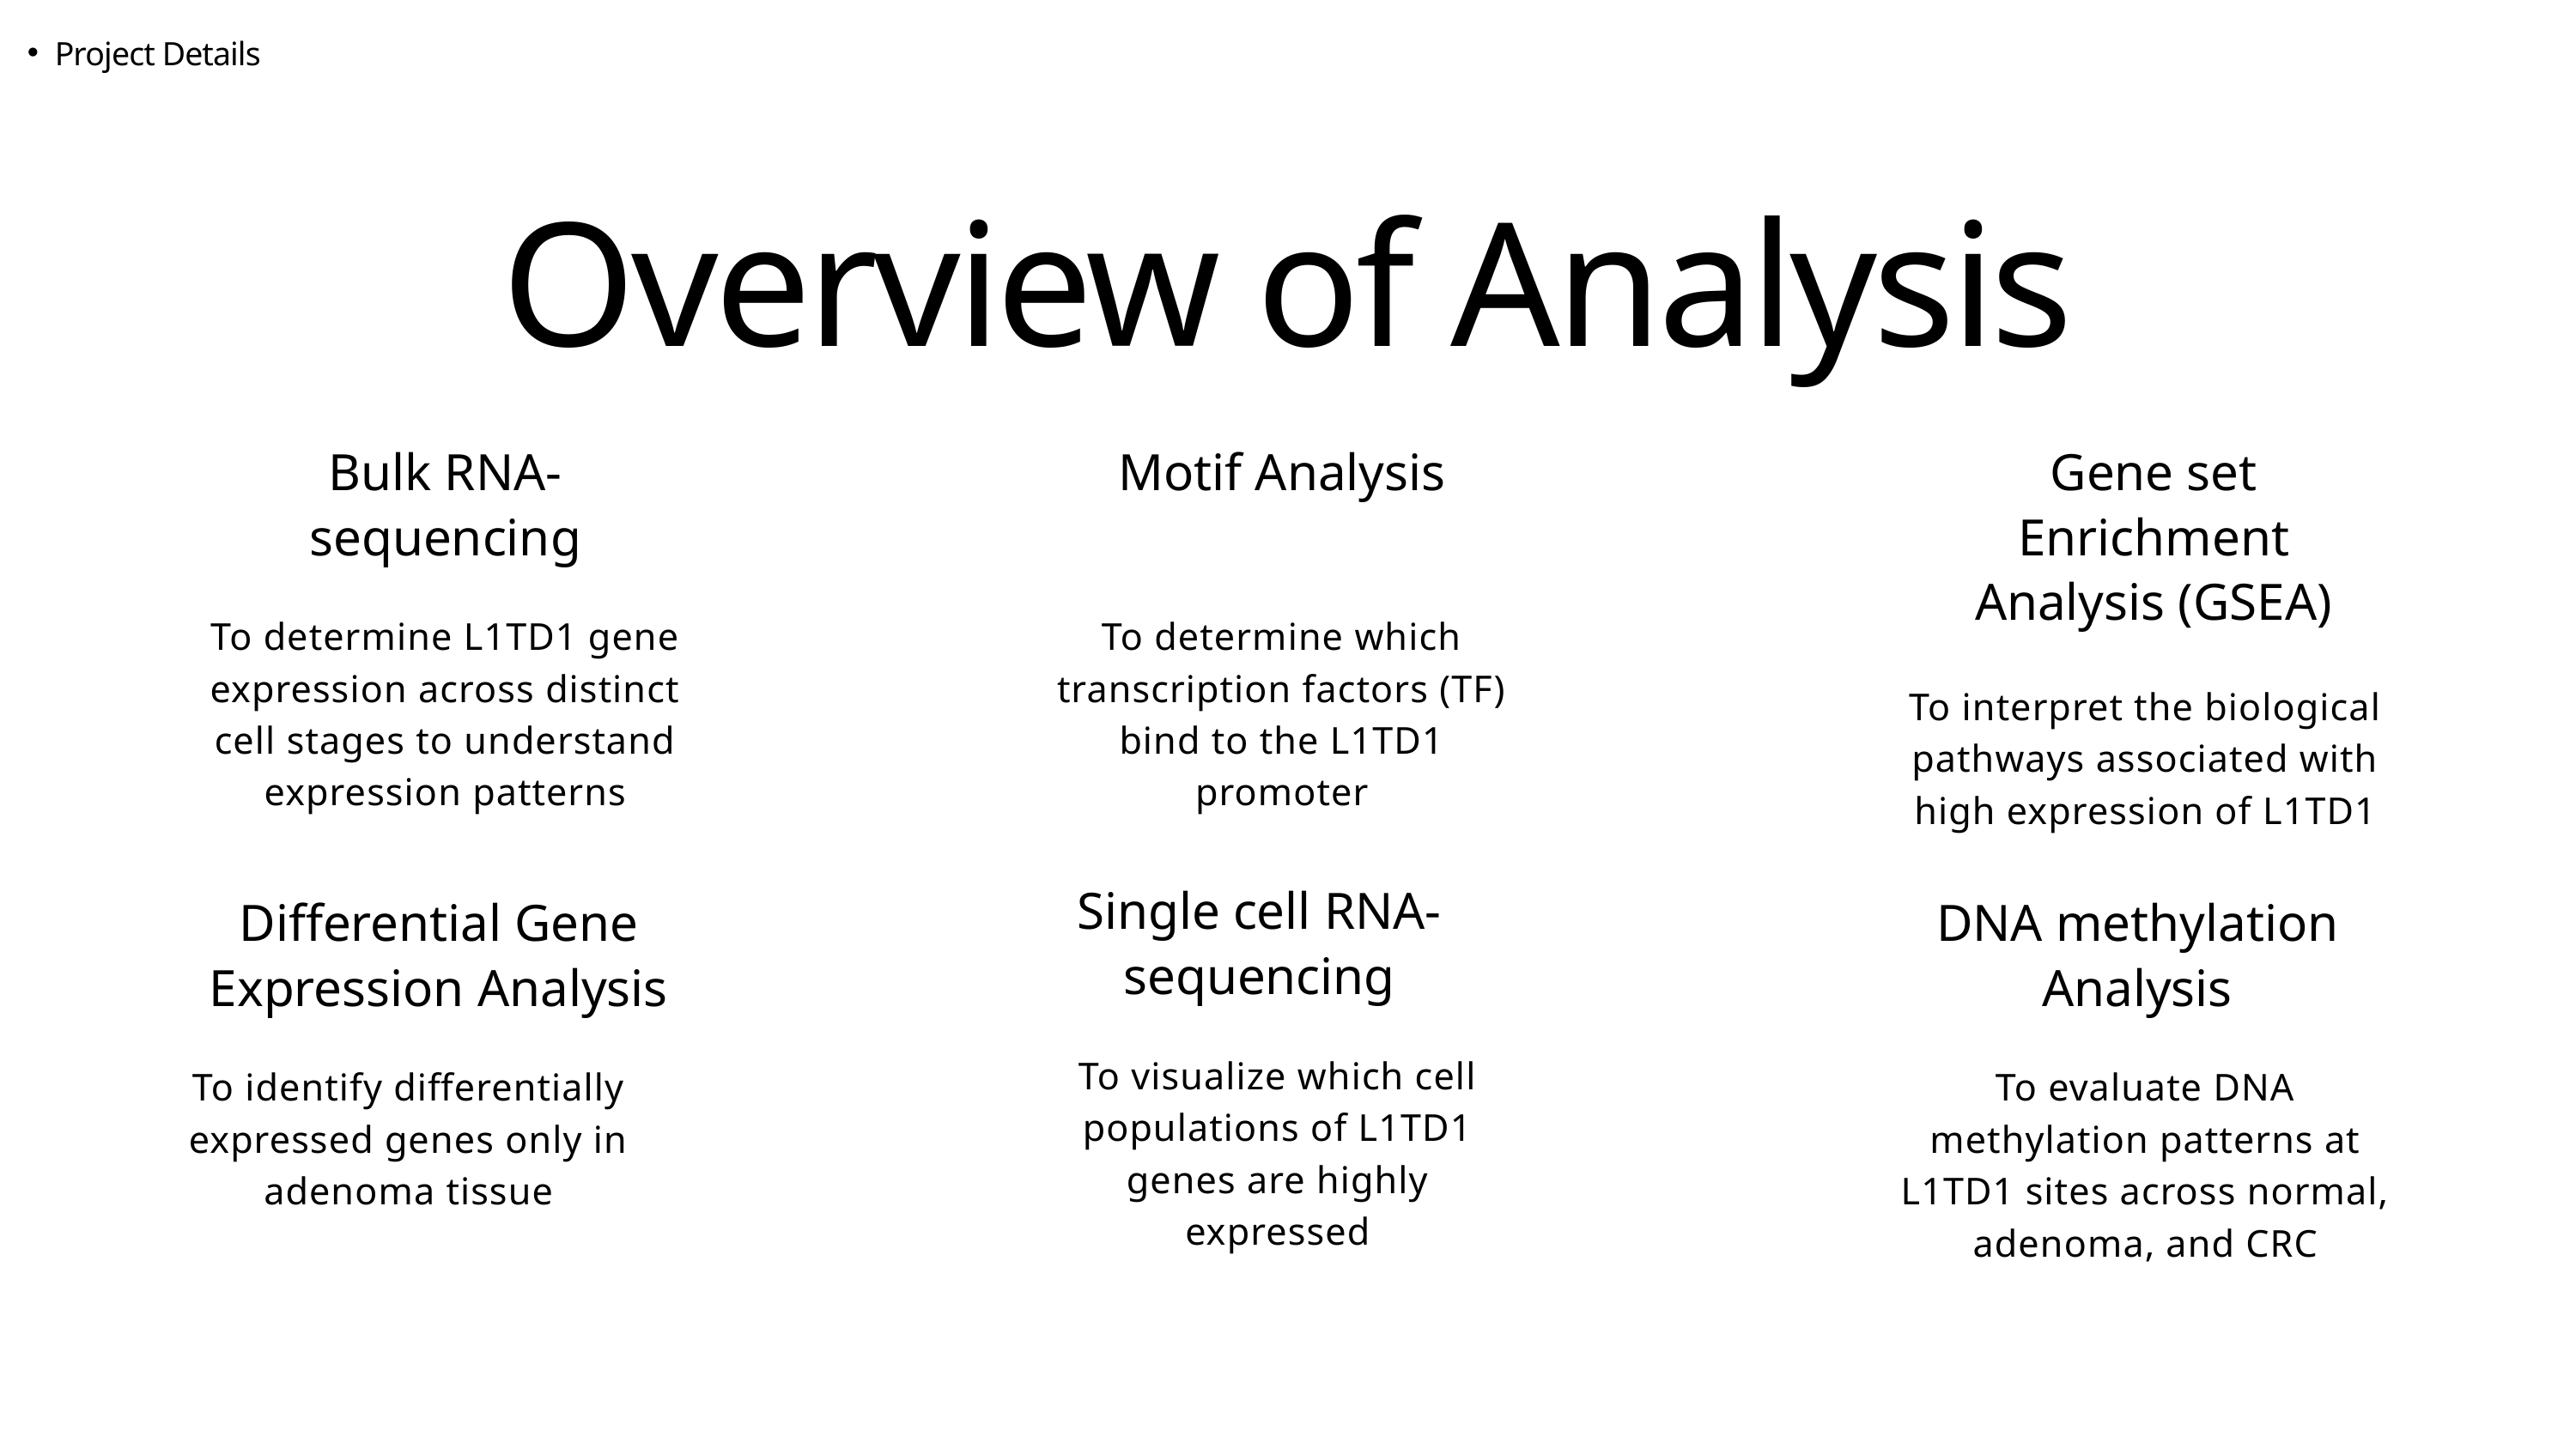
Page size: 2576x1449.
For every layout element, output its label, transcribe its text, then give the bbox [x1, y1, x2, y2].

text_box To visualize which cell populations of L1TD1 genes are highly expressed [1041, 1045, 1516, 1253]
text_box To determine which transcription factors (TF) bind to the L1TD1 promoter [1045, 605, 1519, 814]
text_box To identify differentially expressed genes only in adenoma tissue [172, 1056, 647, 1213]
text_box Overview of Analysis [273, 175, 2303, 381]
text_box Motif Analysis [1045, 434, 1519, 500]
text_box Gene set Enrichment Analysis (GSEA) [1917, 434, 2391, 631]
text_box Single cell RNA-sequencing [1041, 874, 1478, 1005]
text_box DNA methylation Analysis [1900, 886, 2374, 1016]
text_box Project Details [0, 27, 2287, 72]
text_box To evaluate DNA methylation patterns at L1TD1 sites across normal, adenoma, and CRC [1900, 1056, 2391, 1264]
text_box Differential Gene Expression Analysis [172, 886, 706, 1016]
text_box Bulk RNA-sequencing [227, 434, 664, 566]
text_box To interpret the biological pathways associated with high expression of L1TD1 [1886, 676, 2404, 832]
text_box To determine L1TD1 gene expression across distinct cell stages to understand expression patterns [190, 605, 702, 814]
